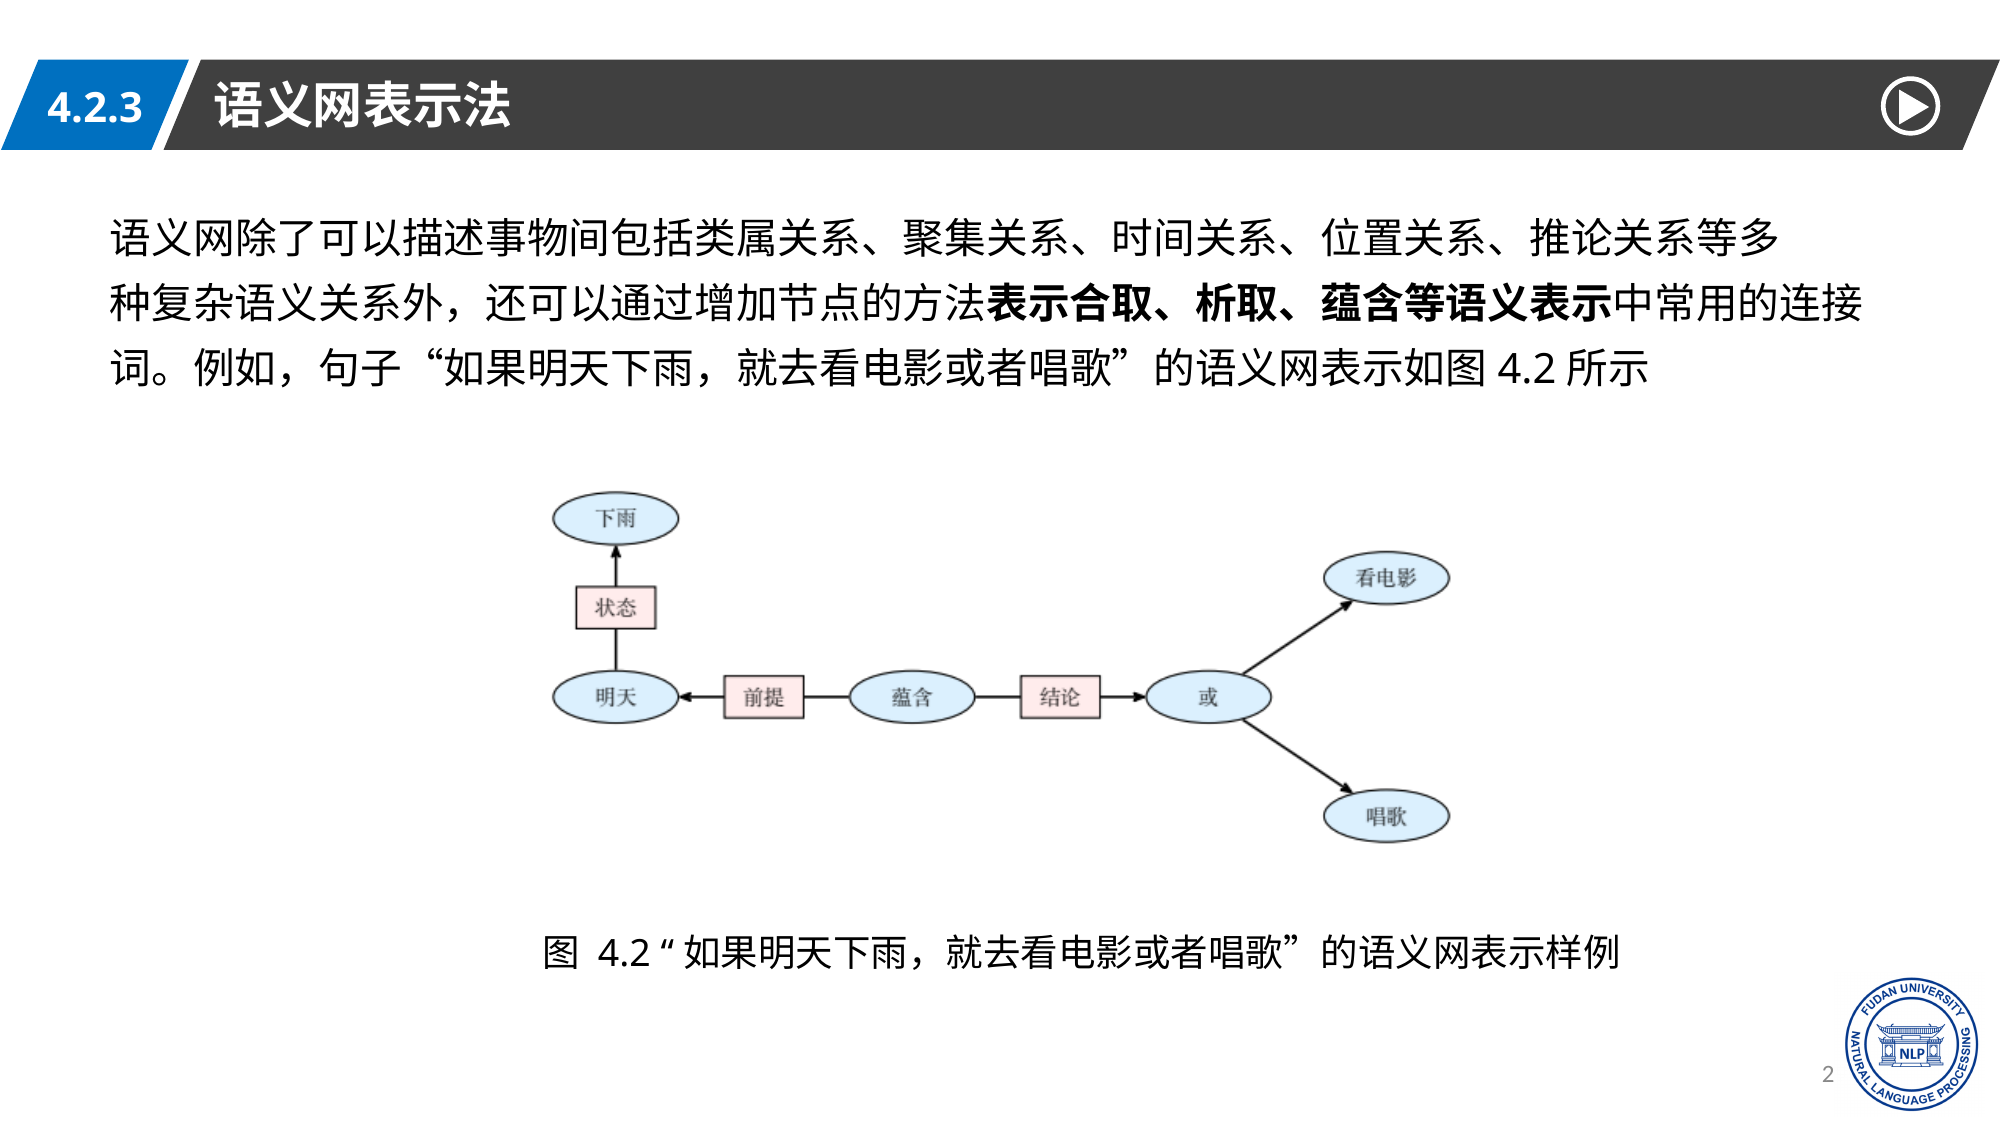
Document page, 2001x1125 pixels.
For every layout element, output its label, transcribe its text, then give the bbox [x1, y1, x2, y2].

picture [1834, 972, 1985, 1117]
text_box [32, 59, 189, 120]
text_box [163, 59, 2000, 150]
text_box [1883, 78, 1939, 134]
picture [531, 471, 1468, 862]
slide_number 29 [1412, 1042, 1863, 1103]
text_box [1, 89, 157, 150]
text_box 图 4.2 “如果明天下雨，就去看电影或者唱歌”的语义网表示样例 [440, 921, 1724, 982]
text_box 4.2.3 [26, 73, 164, 138]
text_box 语义网除了可以描述事物间包括类属关系、聚集关系、时间关系、位置关系、推论关系等多 种复杂语义关系外，还可以通过增加节点的方法表示合取、析取、蕴含等语义表示中常用的连接 词。例如，句子“如果明天下雨，就去看电影或者唱歌”的语义网表示如图4.2所示 [95, 189, 1930, 400]
text_box 语义网表示法 [198, 66, 529, 142]
